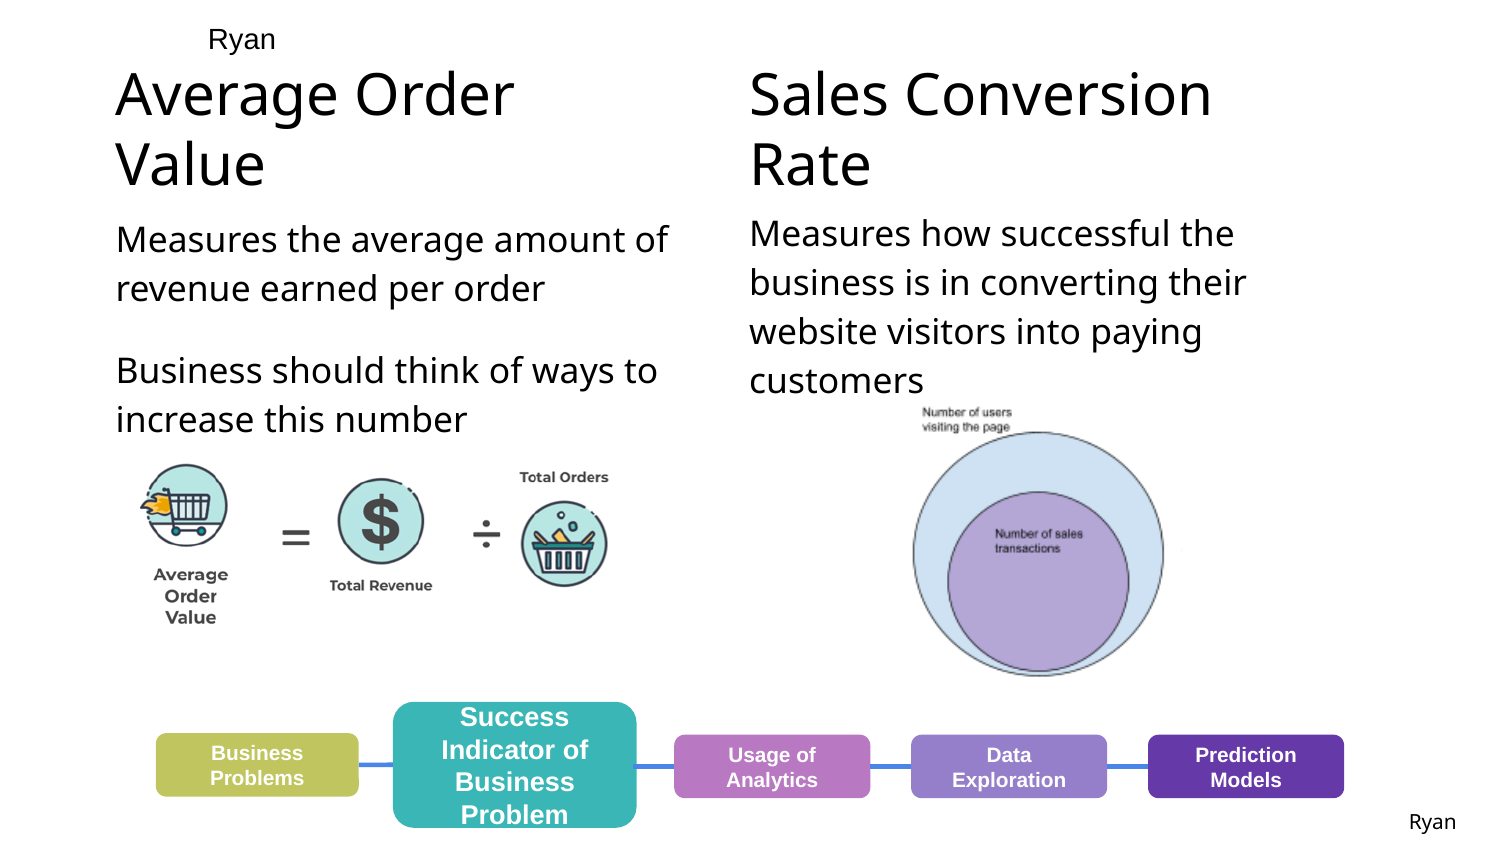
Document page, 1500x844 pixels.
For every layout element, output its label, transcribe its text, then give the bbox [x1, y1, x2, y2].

text_box Prediction Models [1148, 734, 1345, 799]
list Measures the average amount of revenue earned per order Business should think of ways to increase this number [100, 198, 735, 454]
picture [129, 452, 623, 638]
text_box Ryan [0, 0, 493, 71]
text_box Business Problems [155, 733, 359, 797]
list Measures how successful the business is in converting their website visitors into paying customers [734, 174, 1368, 430]
picture [899, 399, 1183, 691]
title Sales Conversion Rate [734, 88, 1348, 167]
text_box Usage of Analytics [674, 734, 871, 799]
text_box Success Indicator of Business Problem [392, 701, 637, 828]
text_box Ryan [1393, 796, 1500, 844]
title Average Order Value [100, 88, 592, 167]
text_box Data Exploration [911, 734, 1108, 799]
